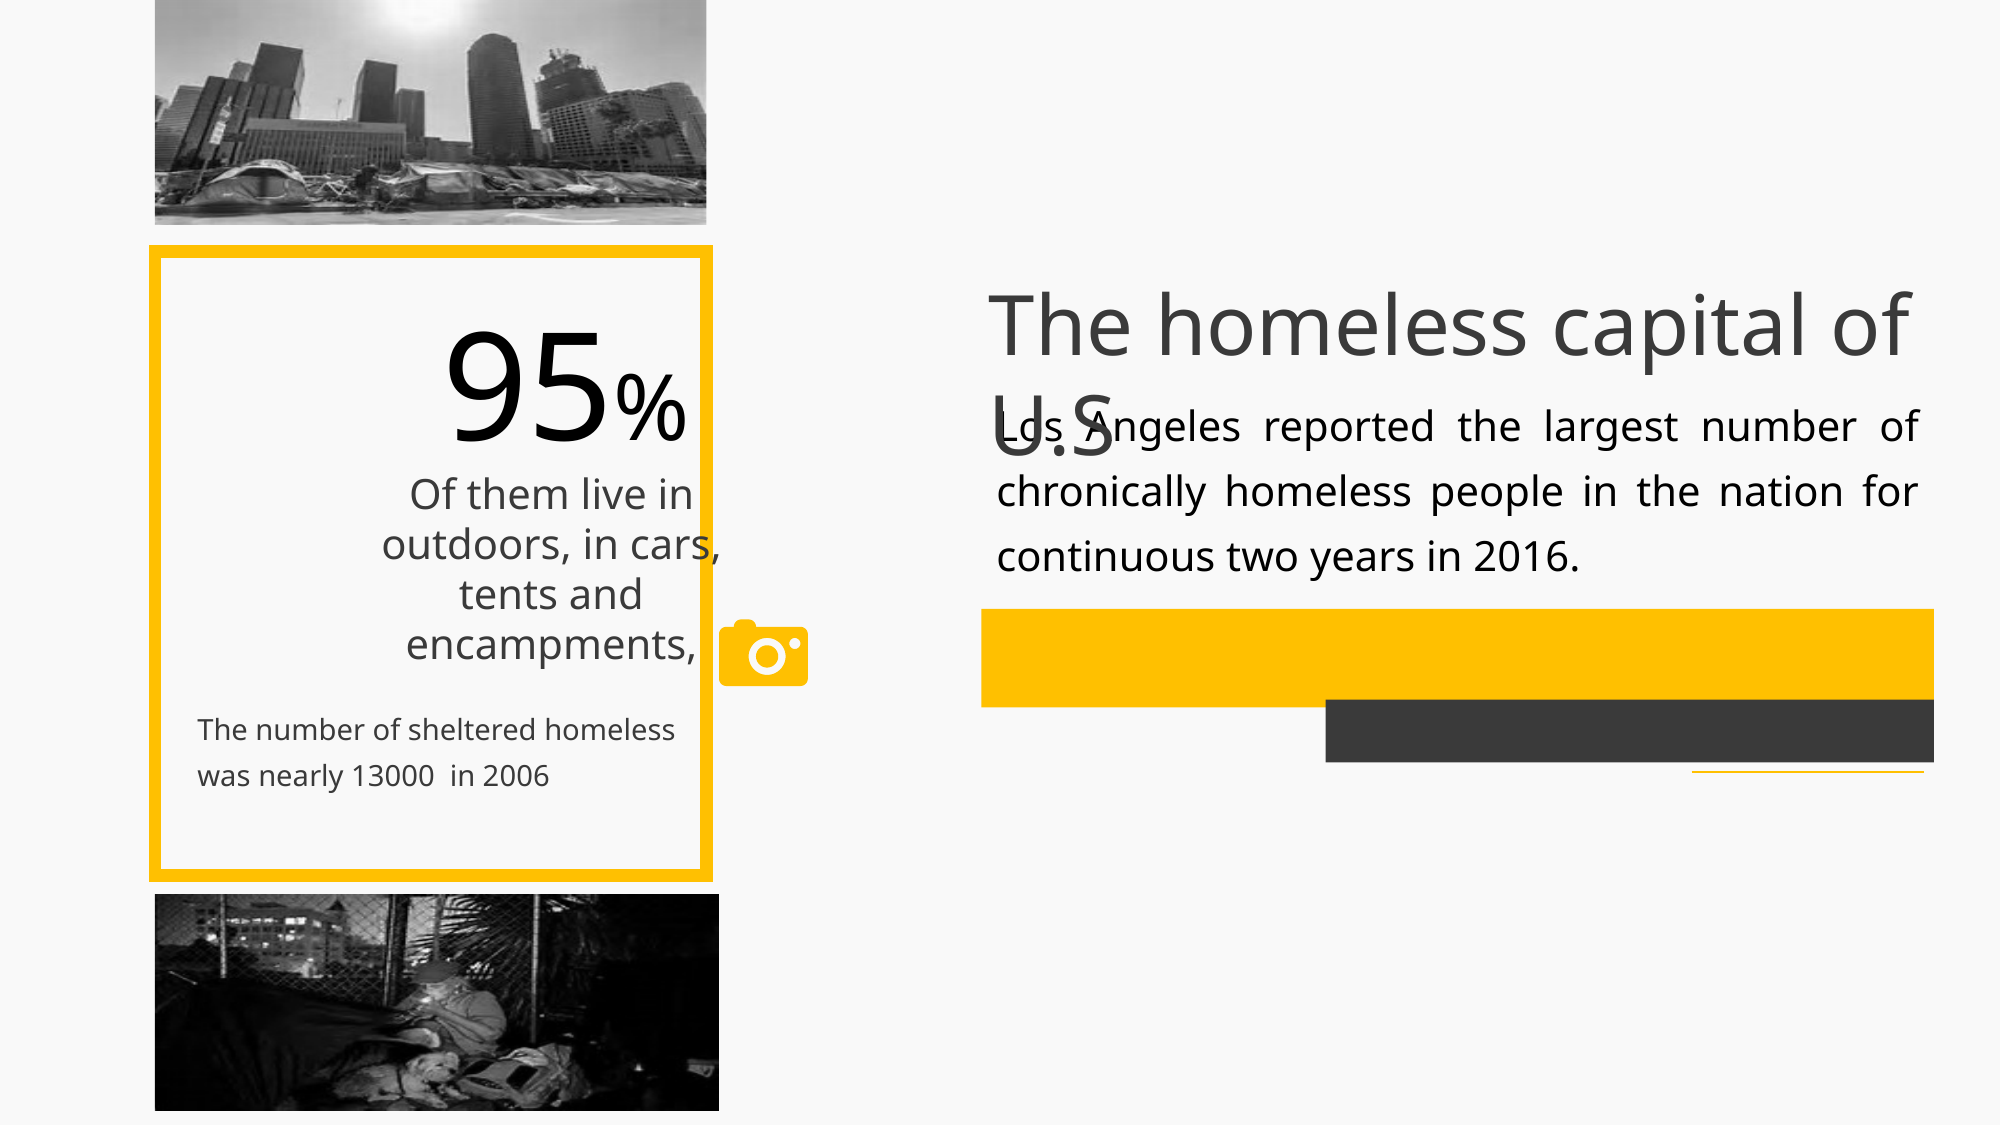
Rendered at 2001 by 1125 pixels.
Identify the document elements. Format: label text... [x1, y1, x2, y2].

text_box [395, 510, 915, 617]
text_box The number of sheltered homeless was nearly 13000 in 2006 [182, 693, 707, 800]
picture [154, 894, 719, 1111]
text_box Of them live in outdoors, in cars, tents and encampments, [362, 460, 741, 675]
text_box [1325, 698, 1935, 763]
picture [154, 0, 707, 225]
text_box Los Angeles reported the largest number of chronically homeless people in the nation for continuous two years in 2016. [981, 480, 1934, 608]
text_box [154, 251, 707, 877]
text_box [719, 619, 808, 687]
text_box 95% [427, 282, 705, 478]
text_box [980, 608, 1935, 708]
text_box The homeless capital of U.S [974, 265, 2000, 480]
